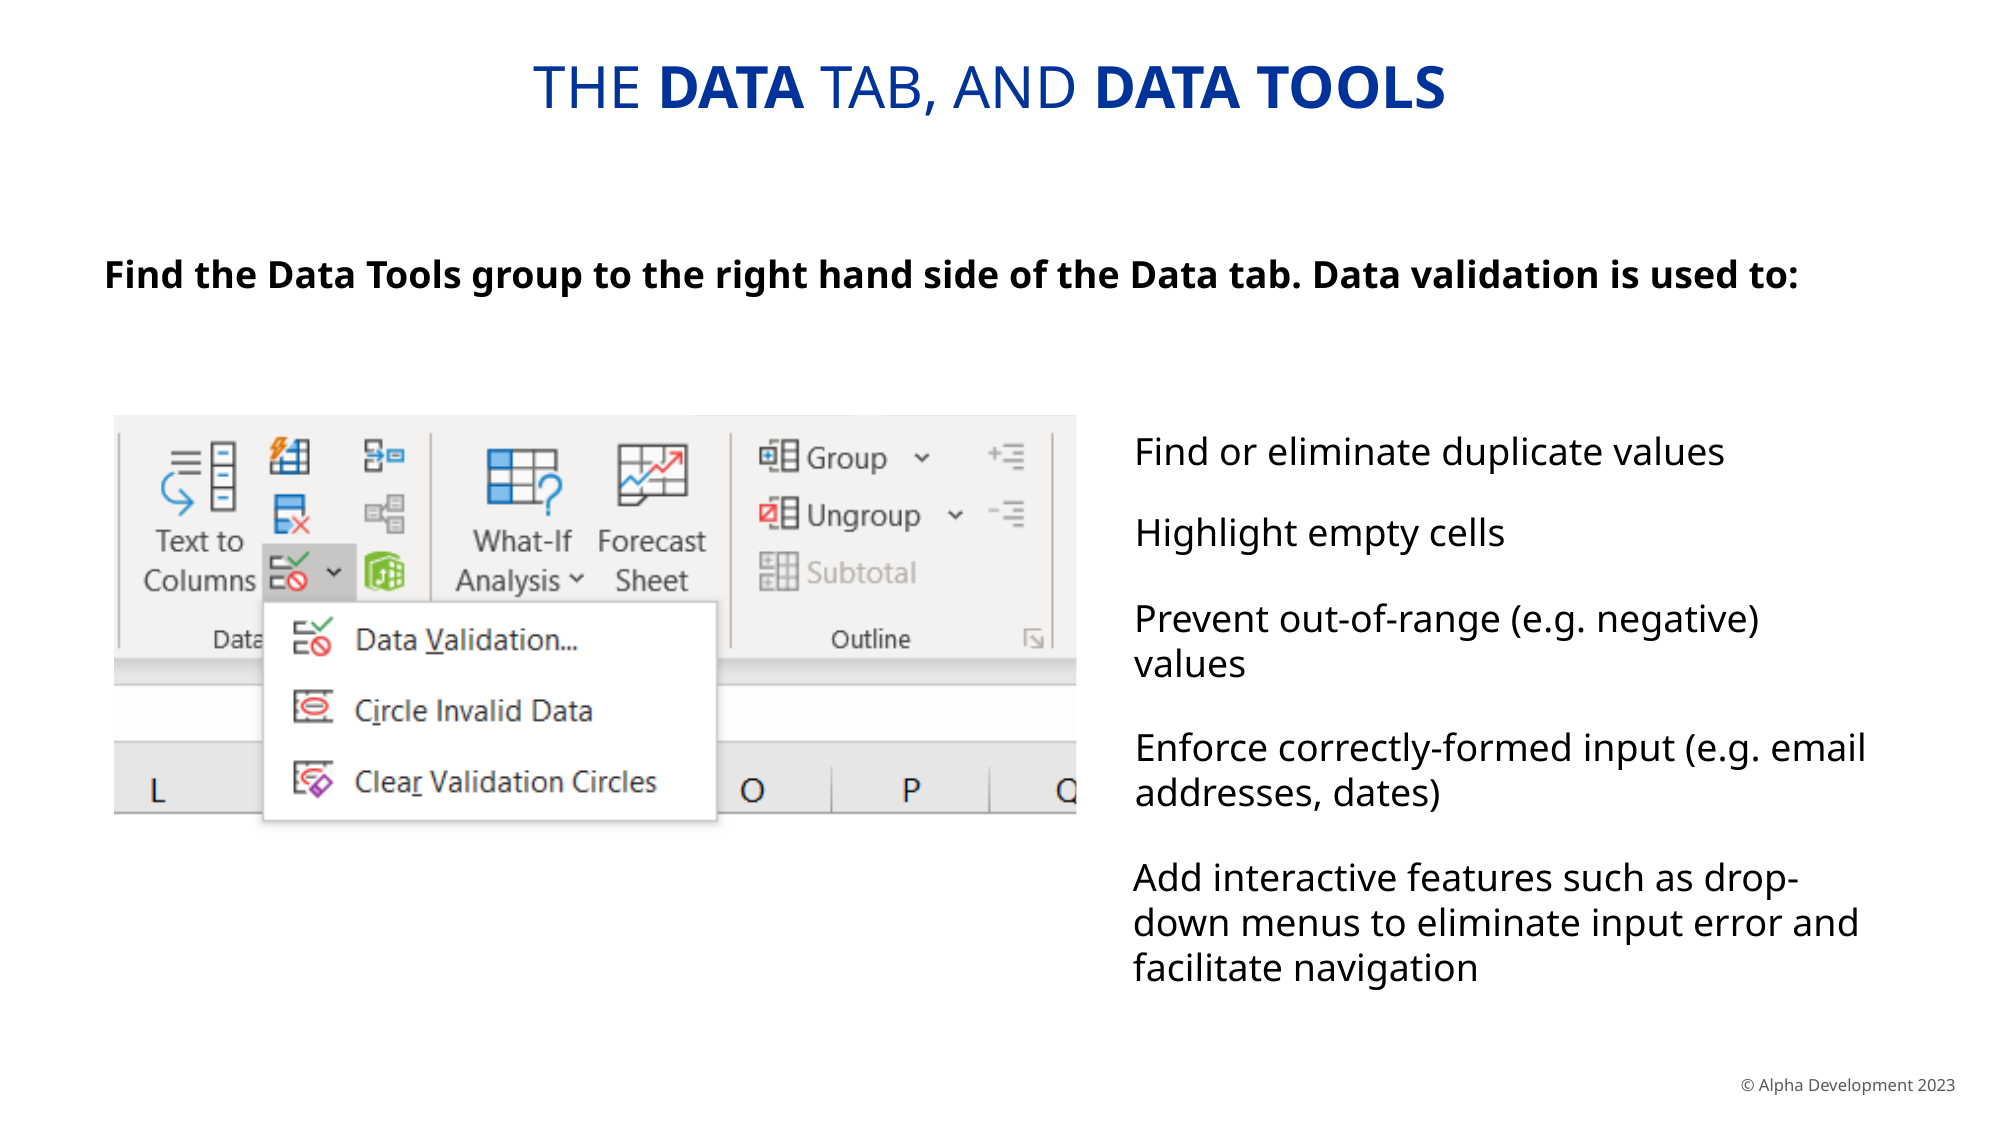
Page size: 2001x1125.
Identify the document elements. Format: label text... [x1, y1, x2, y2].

text_box Highlight empty cells [1120, 501, 1887, 562]
text_box Prevent out-of-range (e.g. negative) values [1119, 587, 1886, 693]
text_box Add interactive features such as drop-down menus to eliminate input error and facilitate navigation [1118, 846, 1885, 996]
text_box Find or eliminate duplicate values [1119, 420, 1886, 481]
text_box Find the Data Tools group to the right hand side of the Data tab. Data validation is used to: [89, 243, 1816, 304]
text_box Enforce correctly-formed input (e.g. email addresses, dates) [1120, 716, 1887, 821]
title The data tab, and data tools [82, 42, 1898, 138]
picture [113, 414, 1077, 841]
